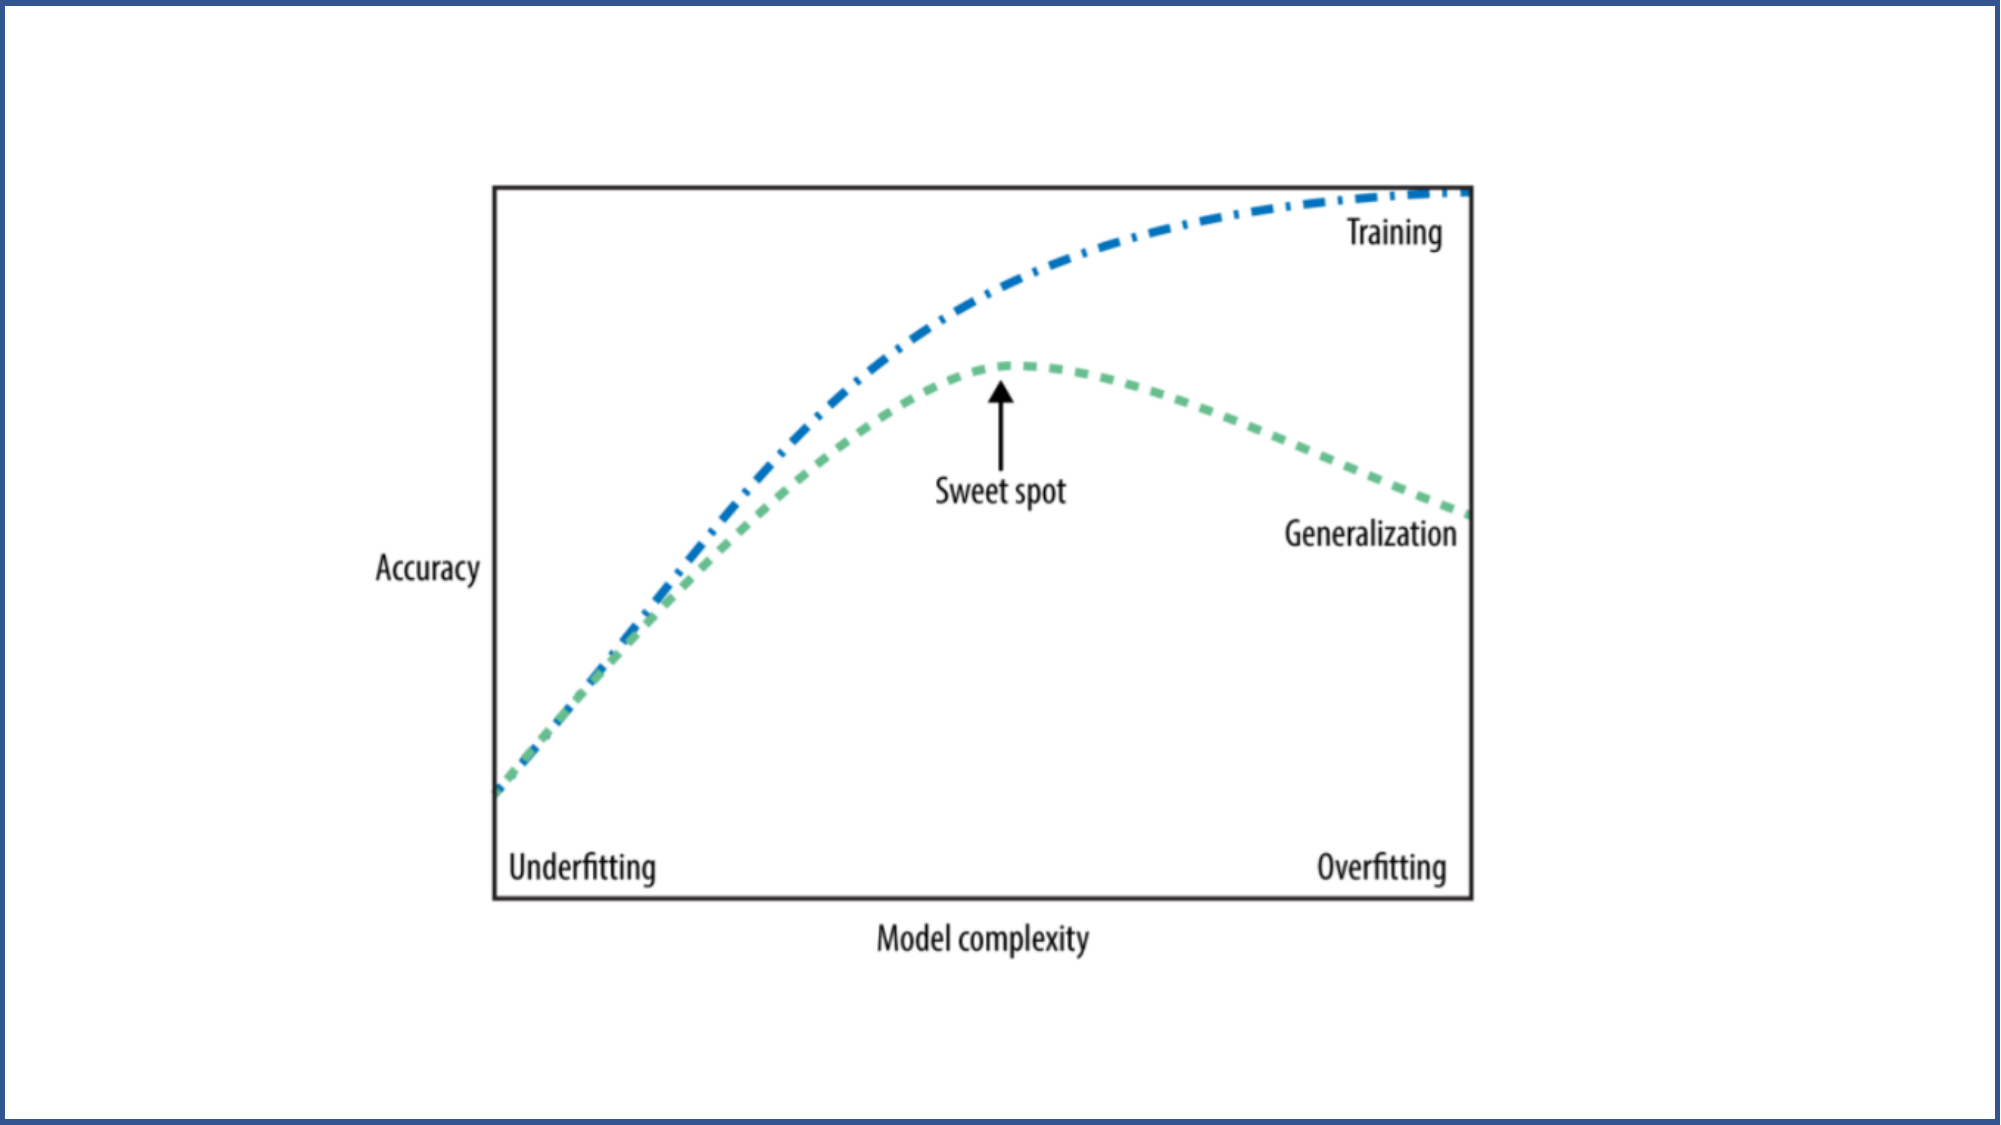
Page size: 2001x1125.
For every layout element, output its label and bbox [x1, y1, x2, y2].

picture [330, 158, 1511, 967]
text_box [0, 0, 2000, 1125]
